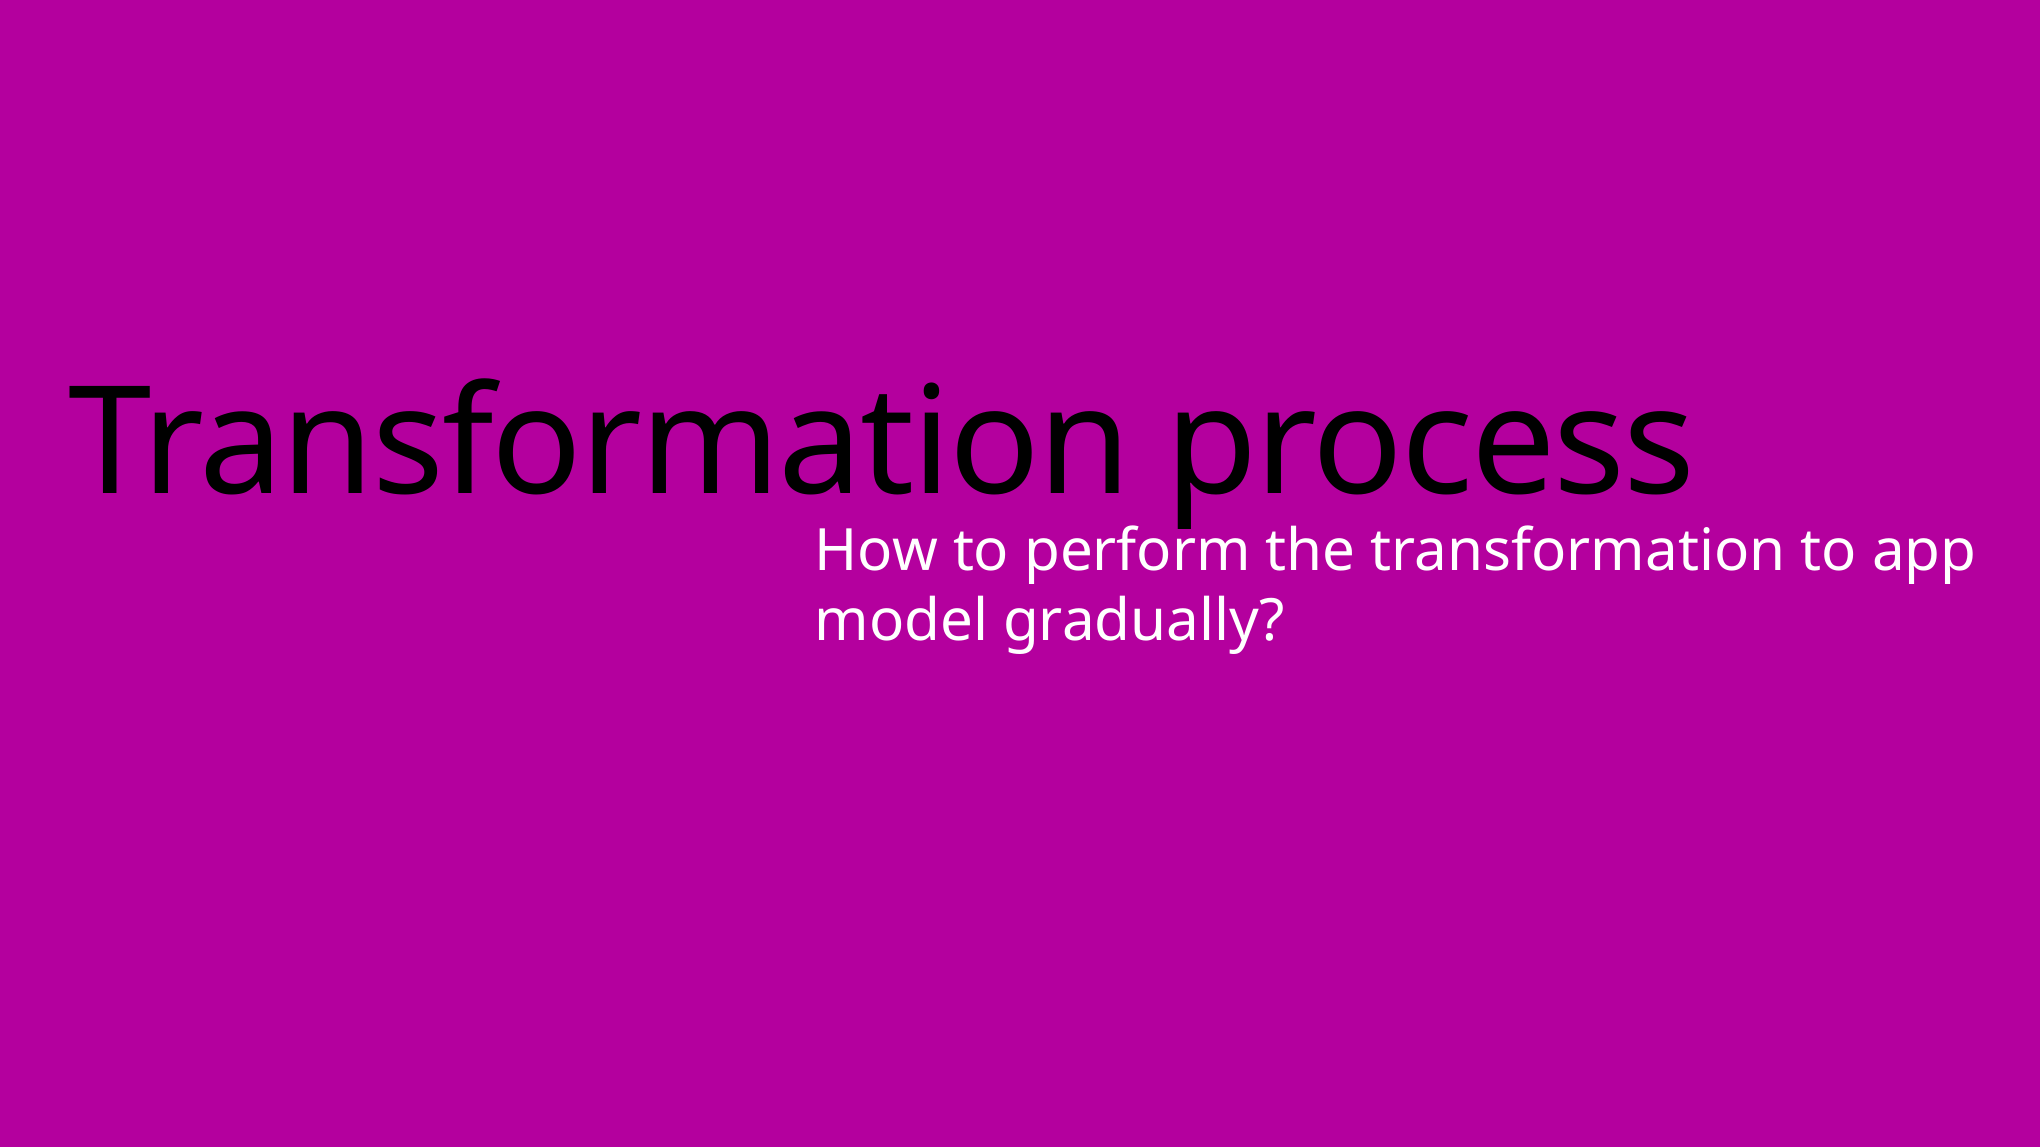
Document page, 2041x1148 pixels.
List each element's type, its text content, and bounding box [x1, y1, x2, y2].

title Transformation process [45, 348, 1996, 543]
text_box How to perform the transformation to app model gradually? [800, 504, 1995, 660]
